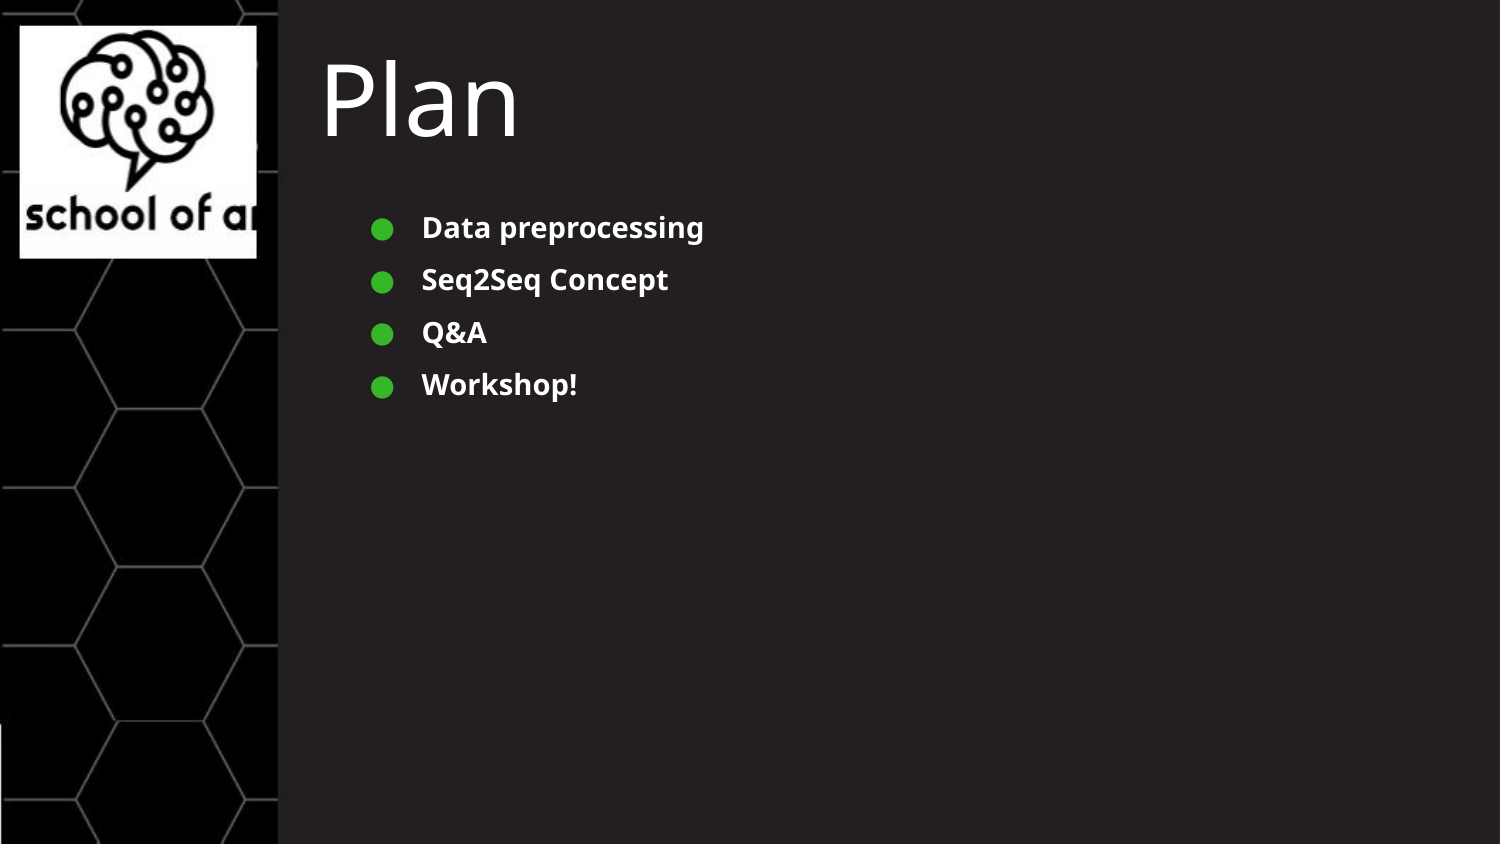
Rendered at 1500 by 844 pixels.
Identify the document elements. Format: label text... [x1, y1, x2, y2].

text_box Plan [303, 21, 592, 175]
picture [0, 0, 1500, 844]
text_box Data preprocessing Seq2Seq Concept Q&A Workshop! [331, 176, 1454, 813]
